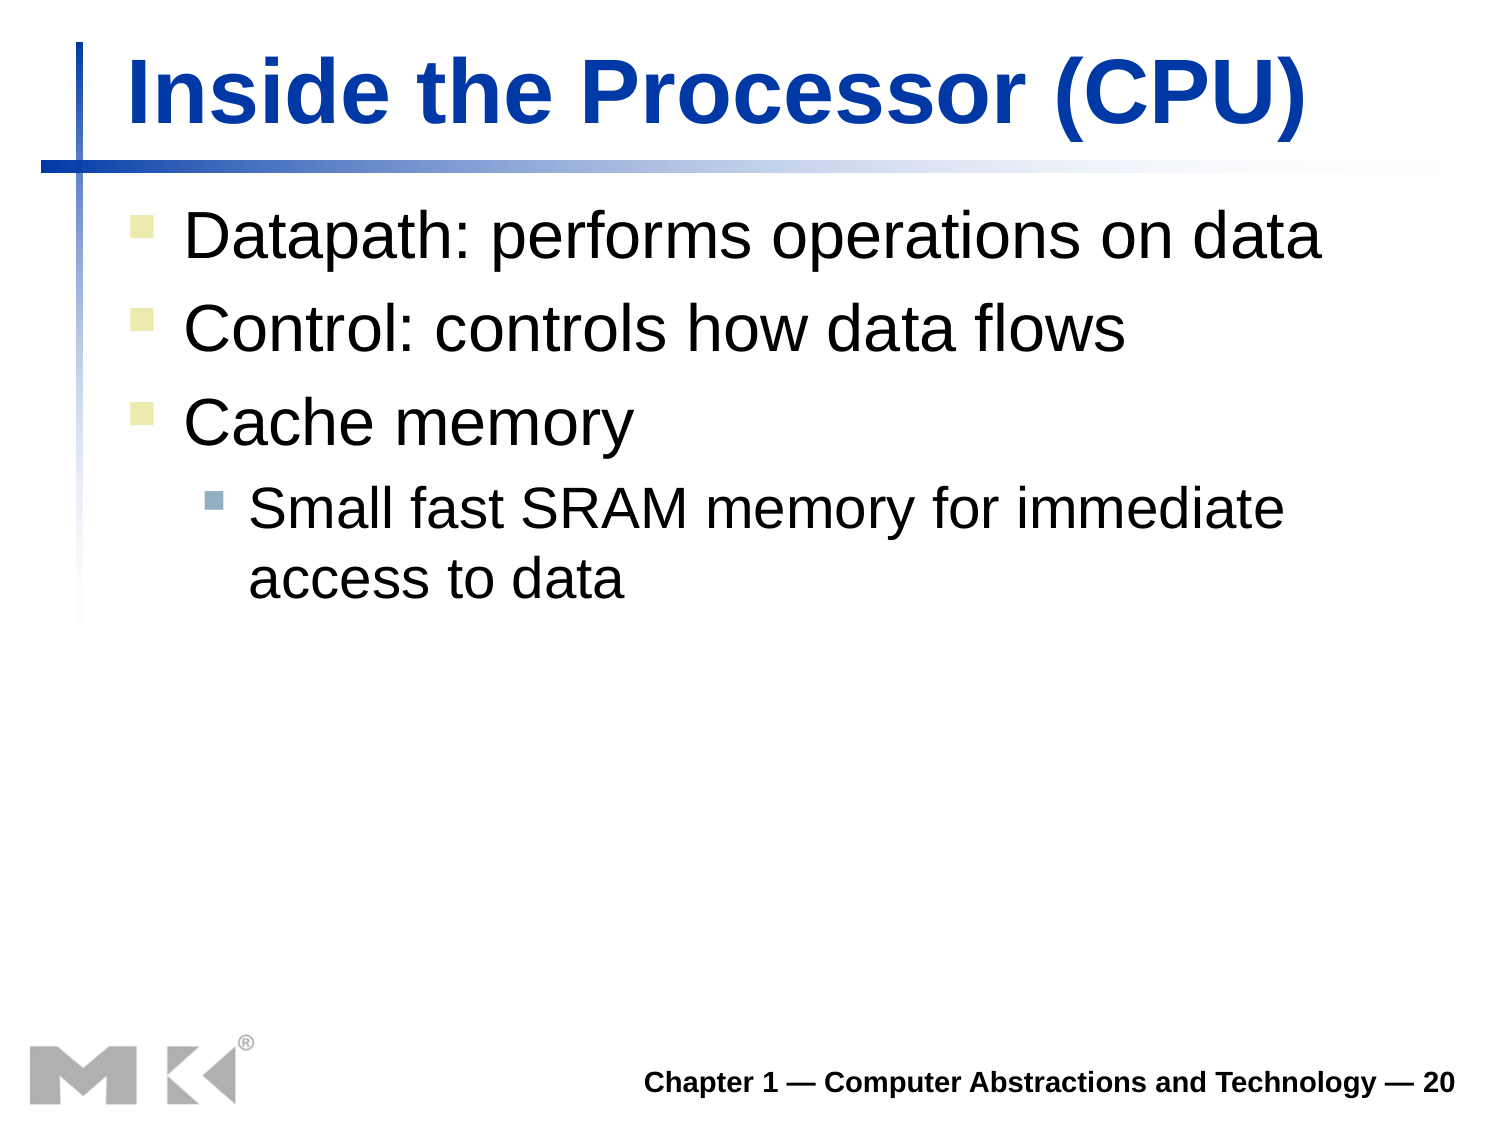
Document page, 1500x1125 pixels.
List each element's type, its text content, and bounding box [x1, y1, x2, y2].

text_box Chapter 1 — Computer Abstractions and Technology — <number> [277, 1046, 1471, 1106]
picture [29, 1034, 255, 1105]
text_box Inside the Processor (CPU) [112, 23, 1467, 149]
text_box Datapath: performs operations on data Control: controls how data flows Cache memory Small fast SRAM memory for immediate access to data [112, 184, 1469, 1023]
